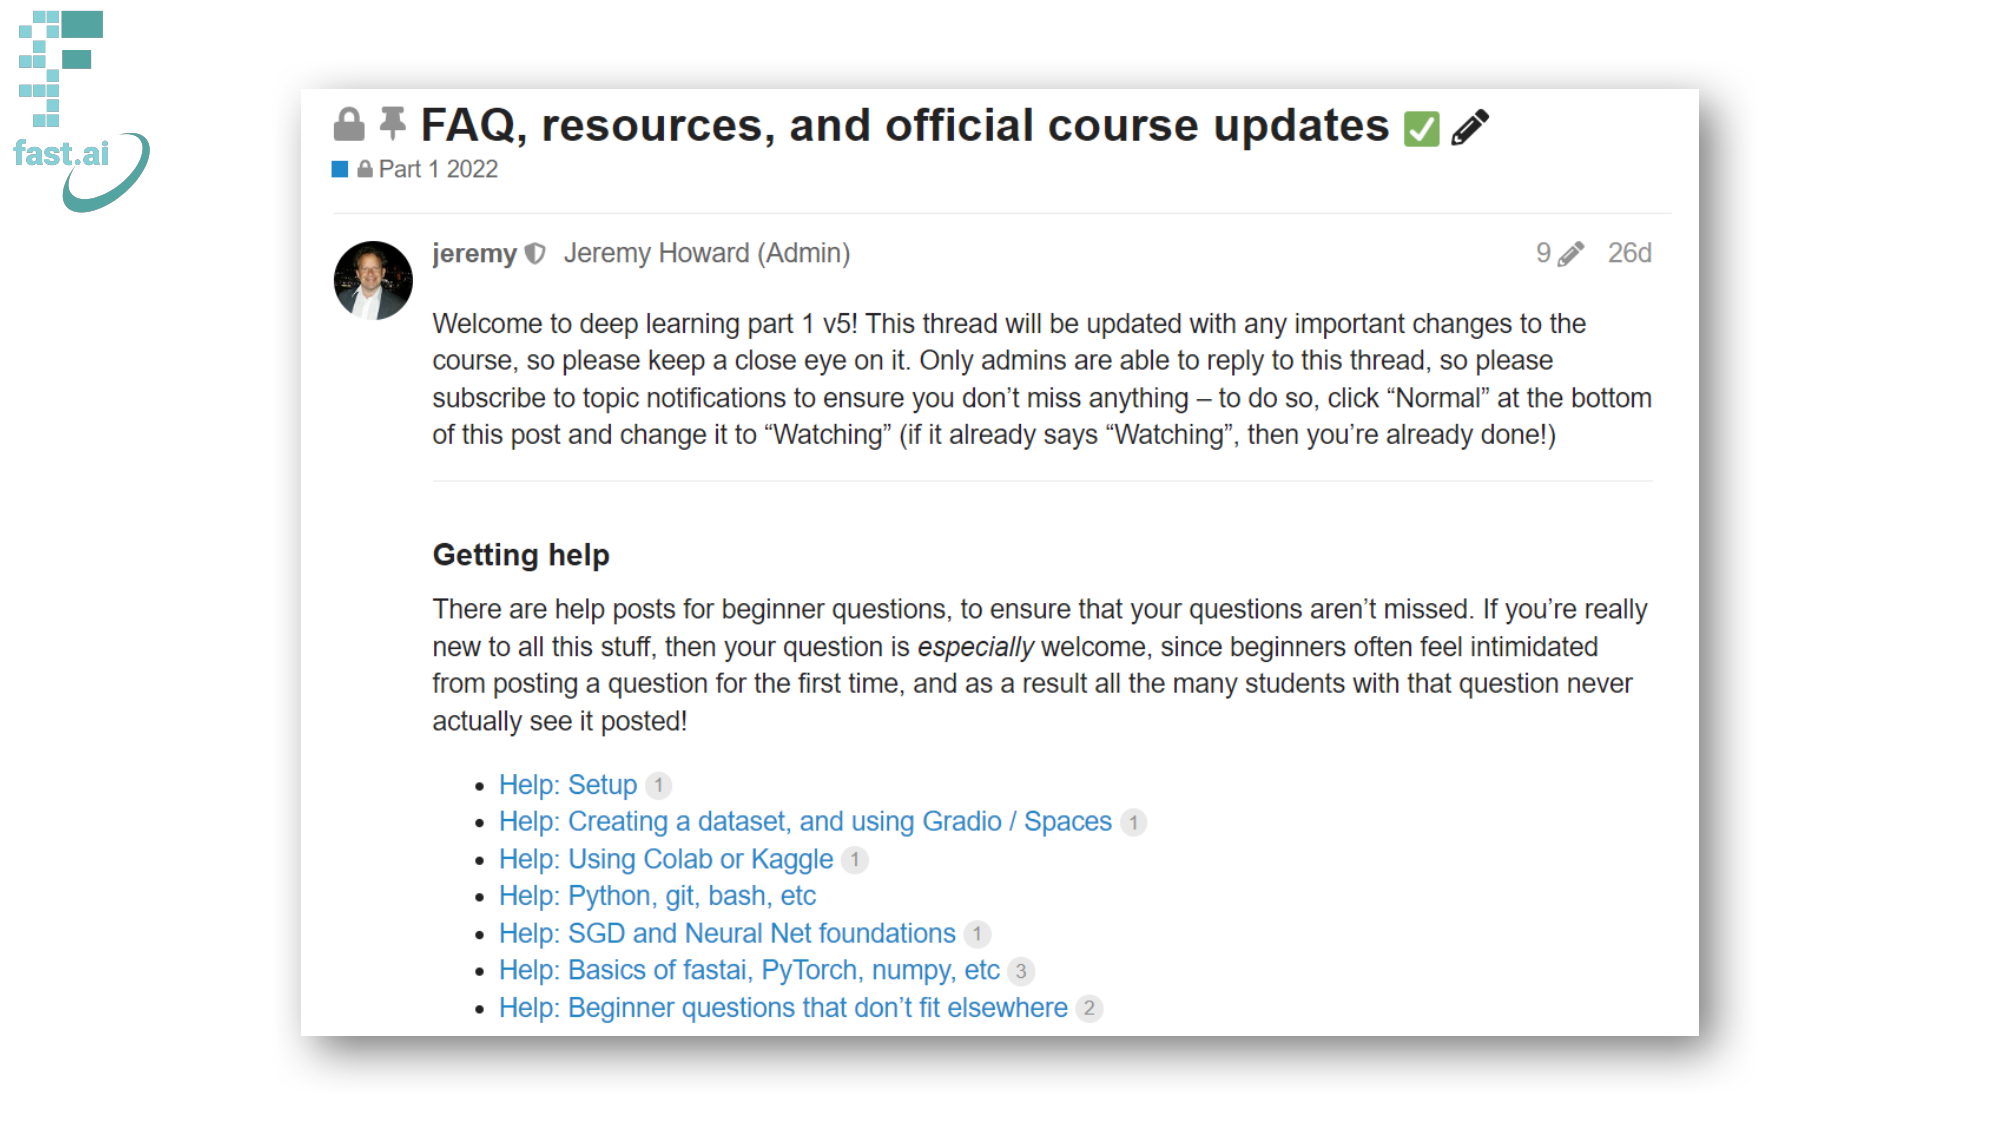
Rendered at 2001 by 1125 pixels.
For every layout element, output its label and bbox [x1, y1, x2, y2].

picture [300, 89, 1699, 1036]
picture [0, 0, 208, 273]
